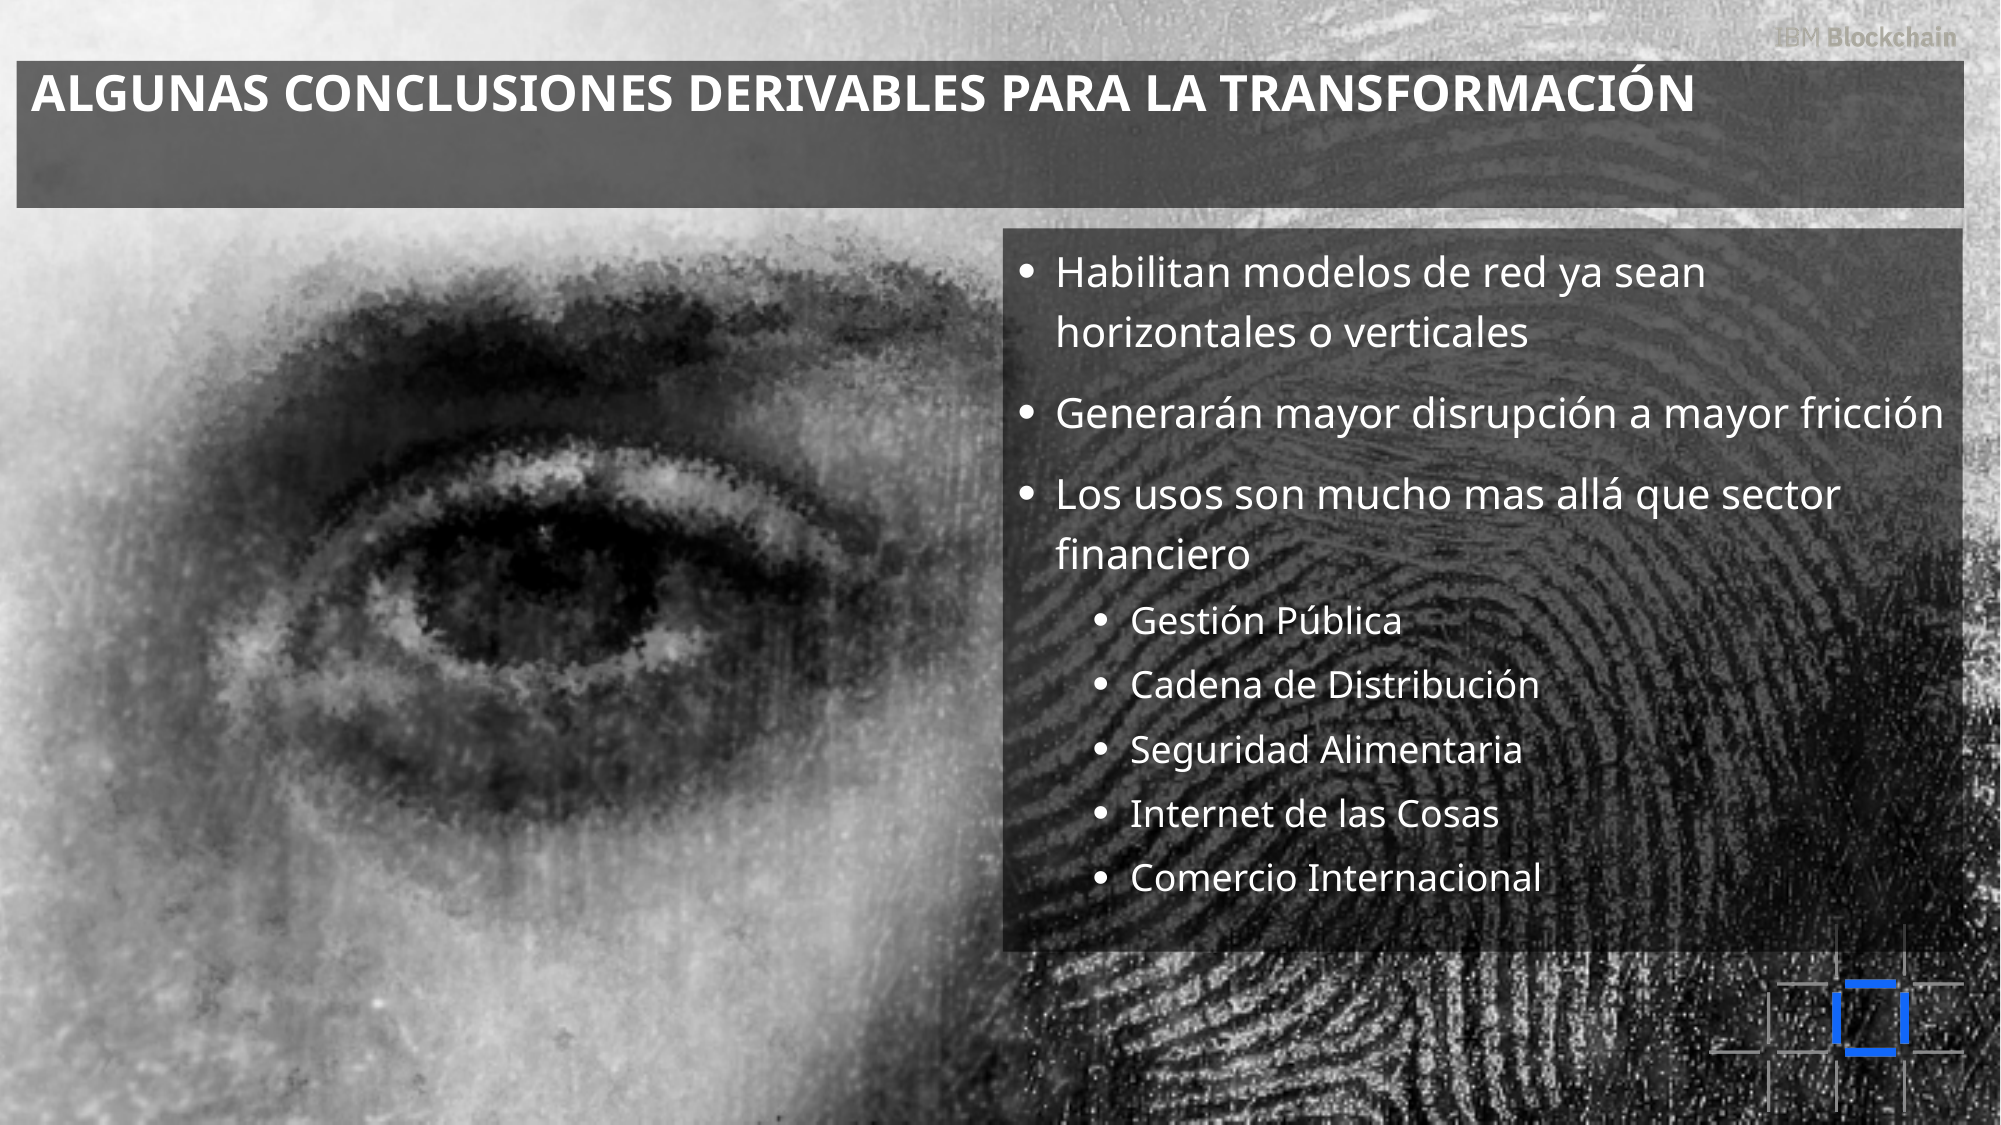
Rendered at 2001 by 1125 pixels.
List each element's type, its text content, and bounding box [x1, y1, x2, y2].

list Habilitan modelos de red ya sean horizontales o verticales Generarán mayor disrupción a mayor fricción Los usos son mucho mas allá que sector financiero Gestión Pública Cadena de Distribución Seguridad Alimentaria Internet de las Cosas Comercio Internacional [1002, 228, 1963, 952]
picture [0, 0, 2001, 1125]
title Algunas conclusiones derivables para la transformación [16, 60, 1964, 208]
